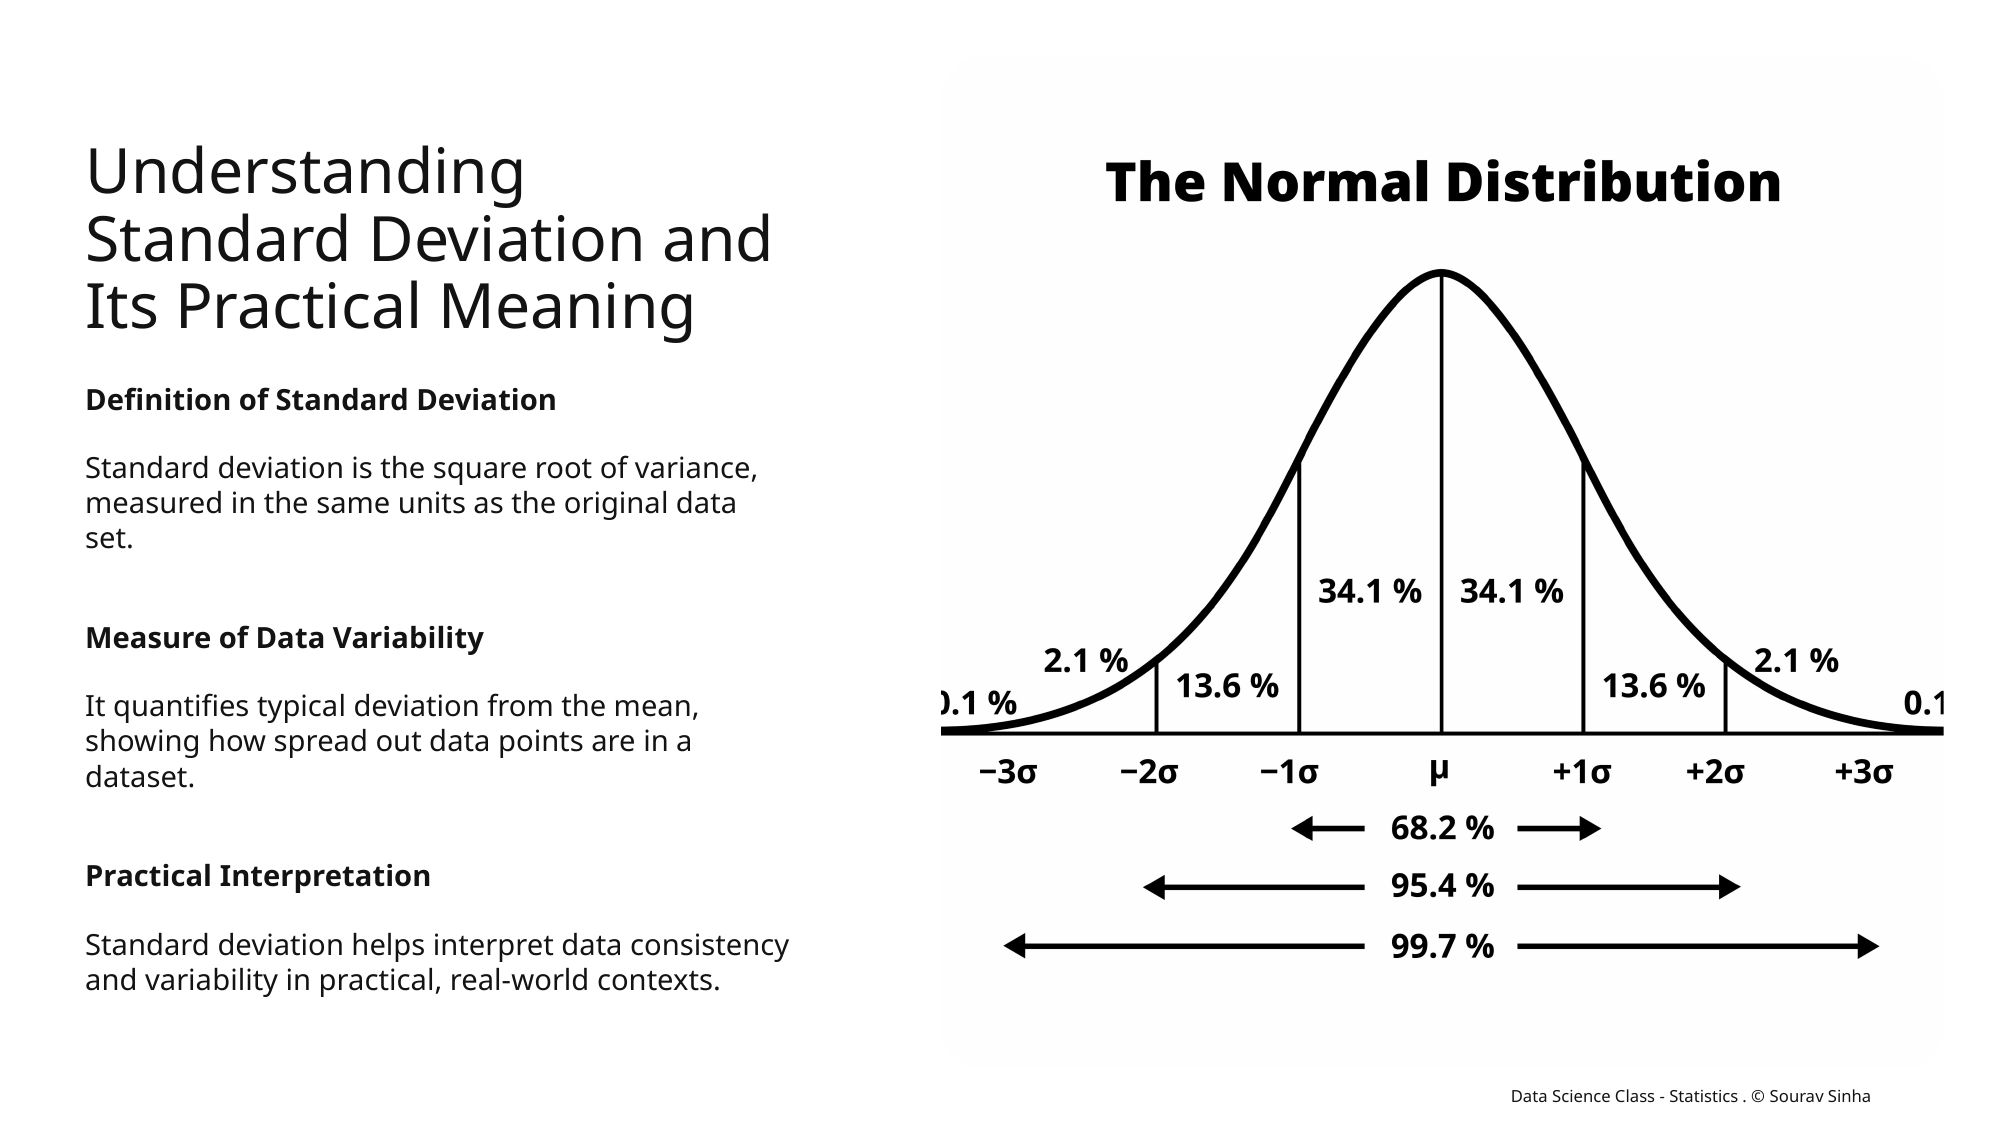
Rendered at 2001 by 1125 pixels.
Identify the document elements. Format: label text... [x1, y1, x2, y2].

footer Data Science Class - Statistics . © Sourav Sinha [1453, 1069, 1887, 1125]
text_box Definition of Standard Deviation Standard deviation is the square root of variance, measured in the same units as the original data set. Measure of Data Variability It quantifies typical deviation from the mean, showing how spread out data points are in a dataset. Practical Interpretation Standard deviation helps interpret data consistency and variability in practical, real-world contexts. [70, 373, 806, 1037]
picture [941, 56, 1944, 1069]
title Understanding Standard Deviation and Its Practical Meaning [70, 98, 806, 350]
